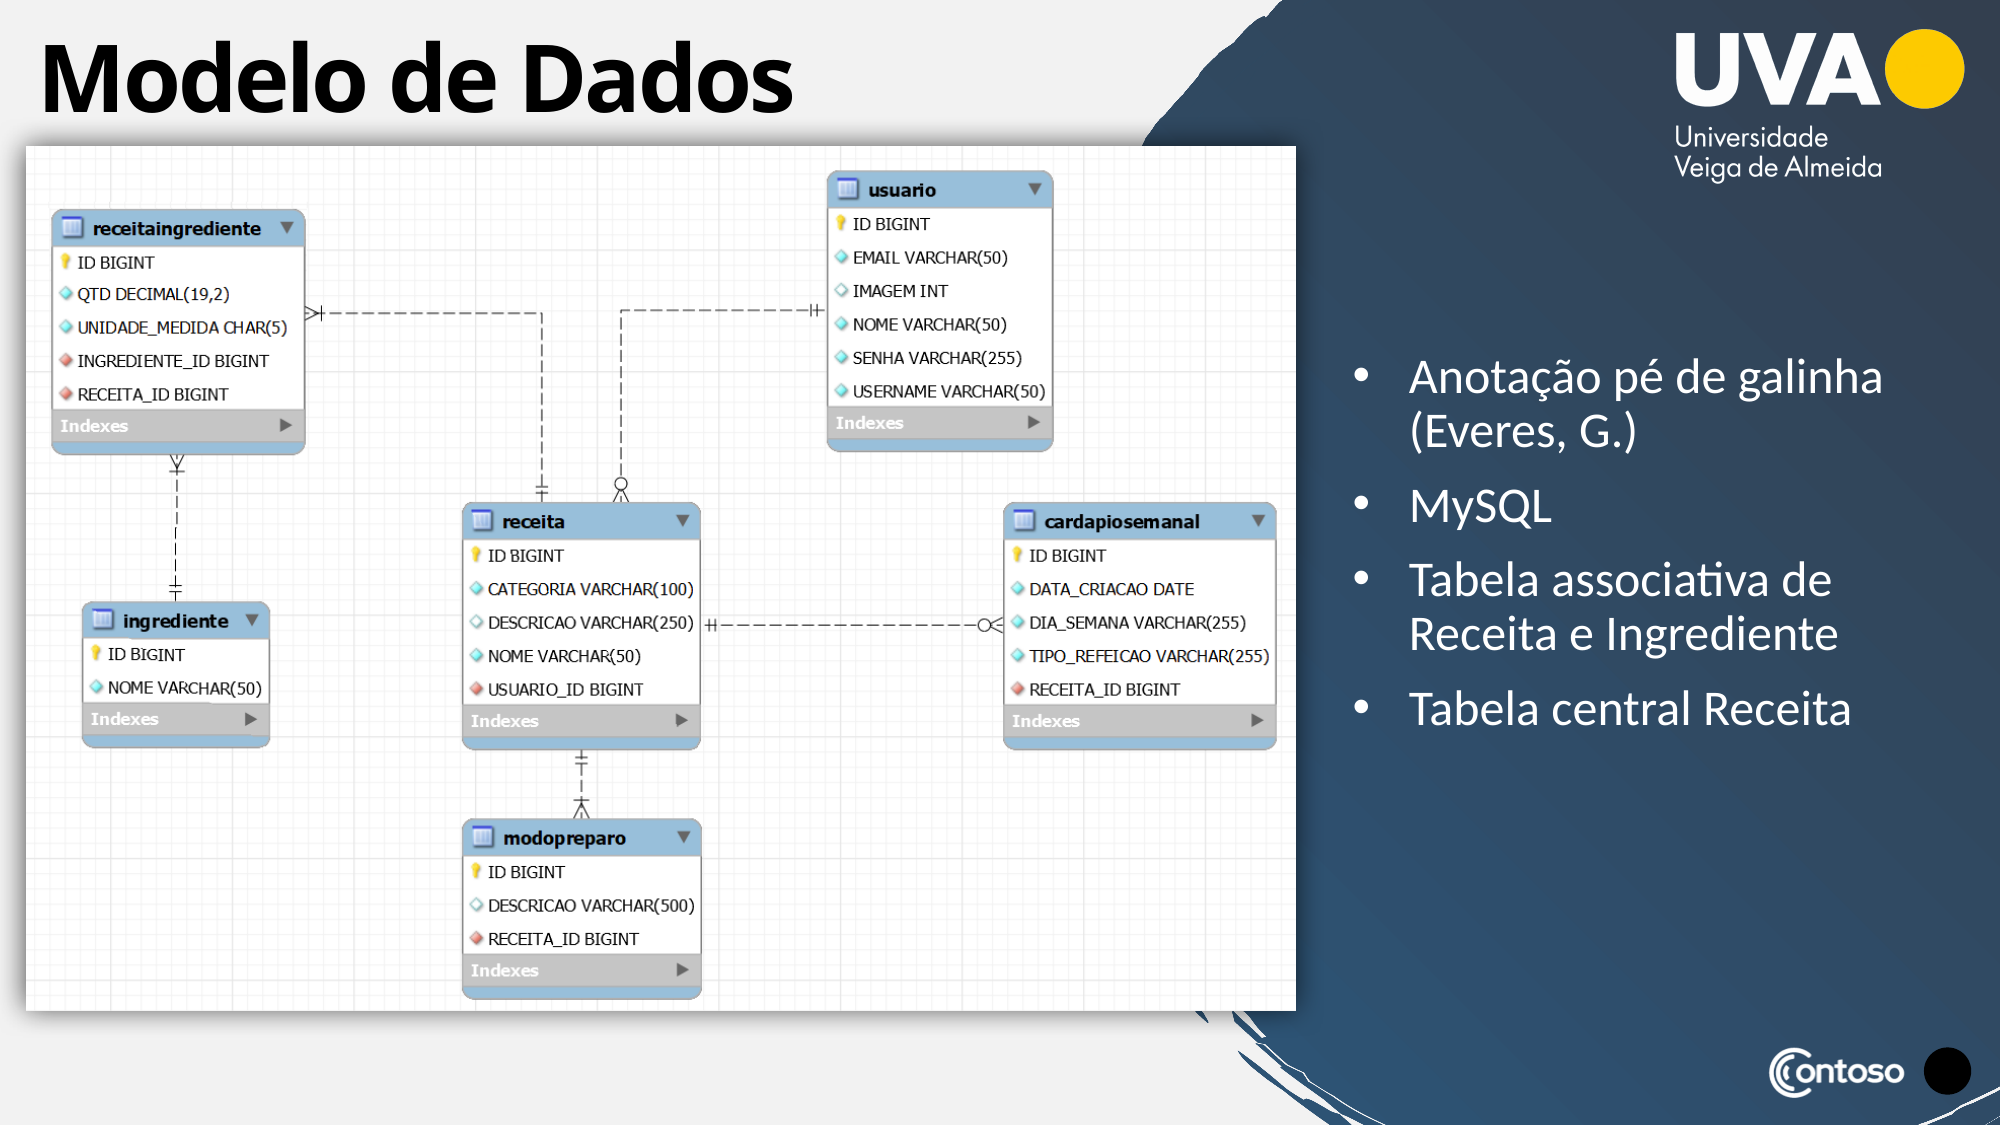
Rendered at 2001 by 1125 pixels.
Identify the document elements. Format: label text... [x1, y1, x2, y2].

picture [1662, 14, 1974, 198]
picture [1764, 1043, 1909, 1099]
picture [26, 146, 1296, 1011]
title Modelo de Dados [37, 14, 1606, 133]
subtitle Anotação pé de galinha (Everes, G.) MySQL Tabela associativa de Receita e Ingrediente Tabela central Receita [1352, 350, 1948, 850]
slide_number [1923, 1047, 1972, 1095]
